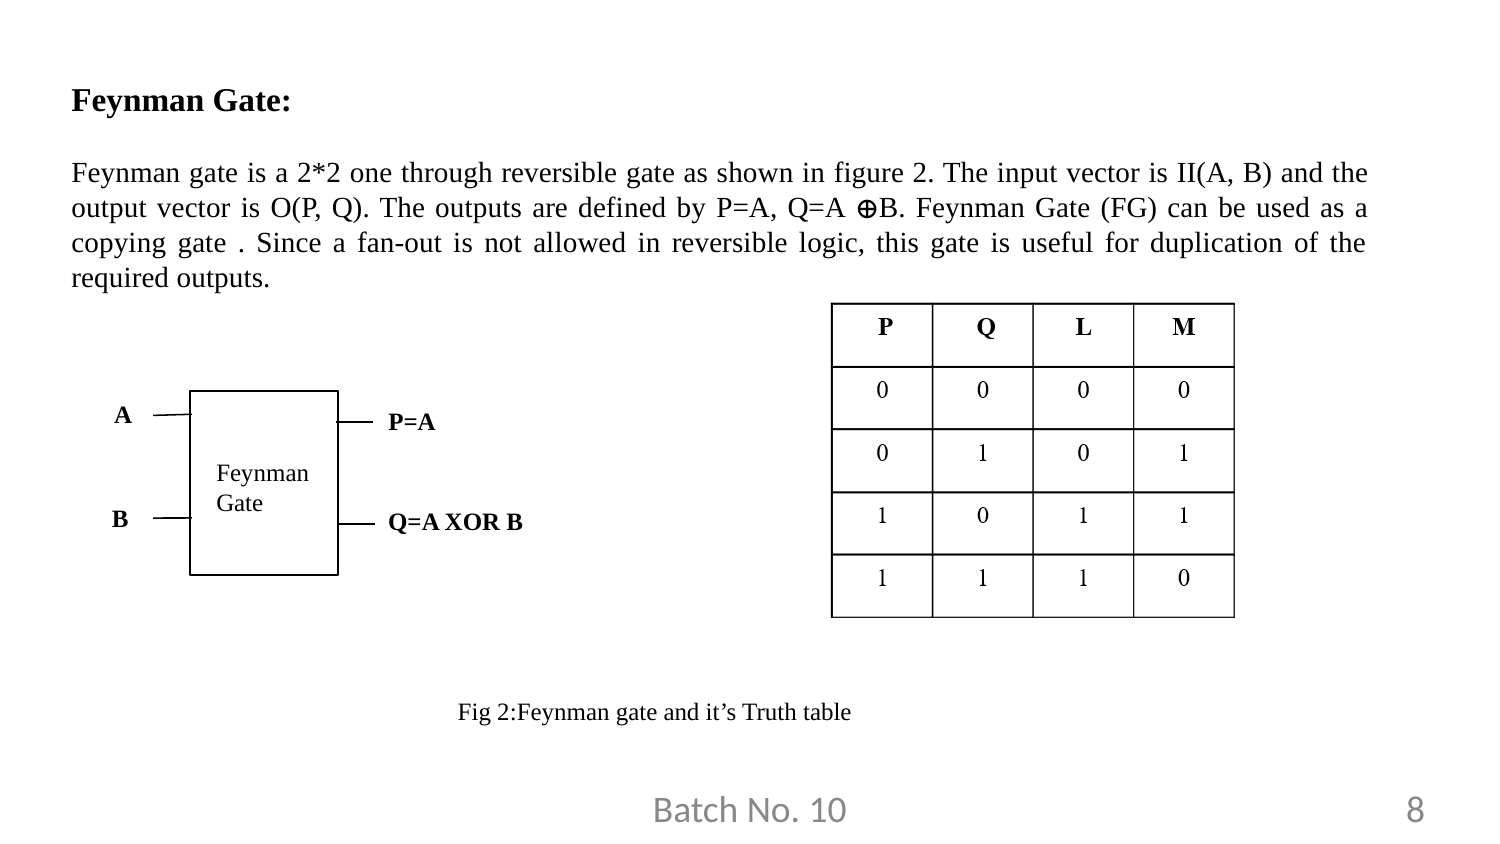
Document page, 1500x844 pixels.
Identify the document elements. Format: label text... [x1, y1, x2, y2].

text_box Q=A XOR B [385, 503, 526, 536]
footer Batch No. 10 [510, 784, 990, 844]
text_box B [109, 500, 131, 533]
title Feynman Gate: [69, 76, 295, 150]
text_box Fig 2:Feynman gate and it’s Truth table [455, 693, 913, 725]
picture [829, 302, 1235, 619]
text_box Feynman gate is a 2*2 one through reversible gate as shown in figure 2. The input vector is II(A, B) and the output vector is O(P, Q). The outputs are defined by P=A, Q=A ⊕B. Feynman Gate (FG) can be used as a copying gate . Since a fan-out is not allowed in reversible logic, this gate is useful for duplication of the required outputs. [69, 150, 1380, 293]
text_box A [112, 396, 135, 429]
text_box P=A [386, 403, 438, 436]
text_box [152, 391, 376, 576]
slide_number 8 [1080, 784, 1425, 844]
